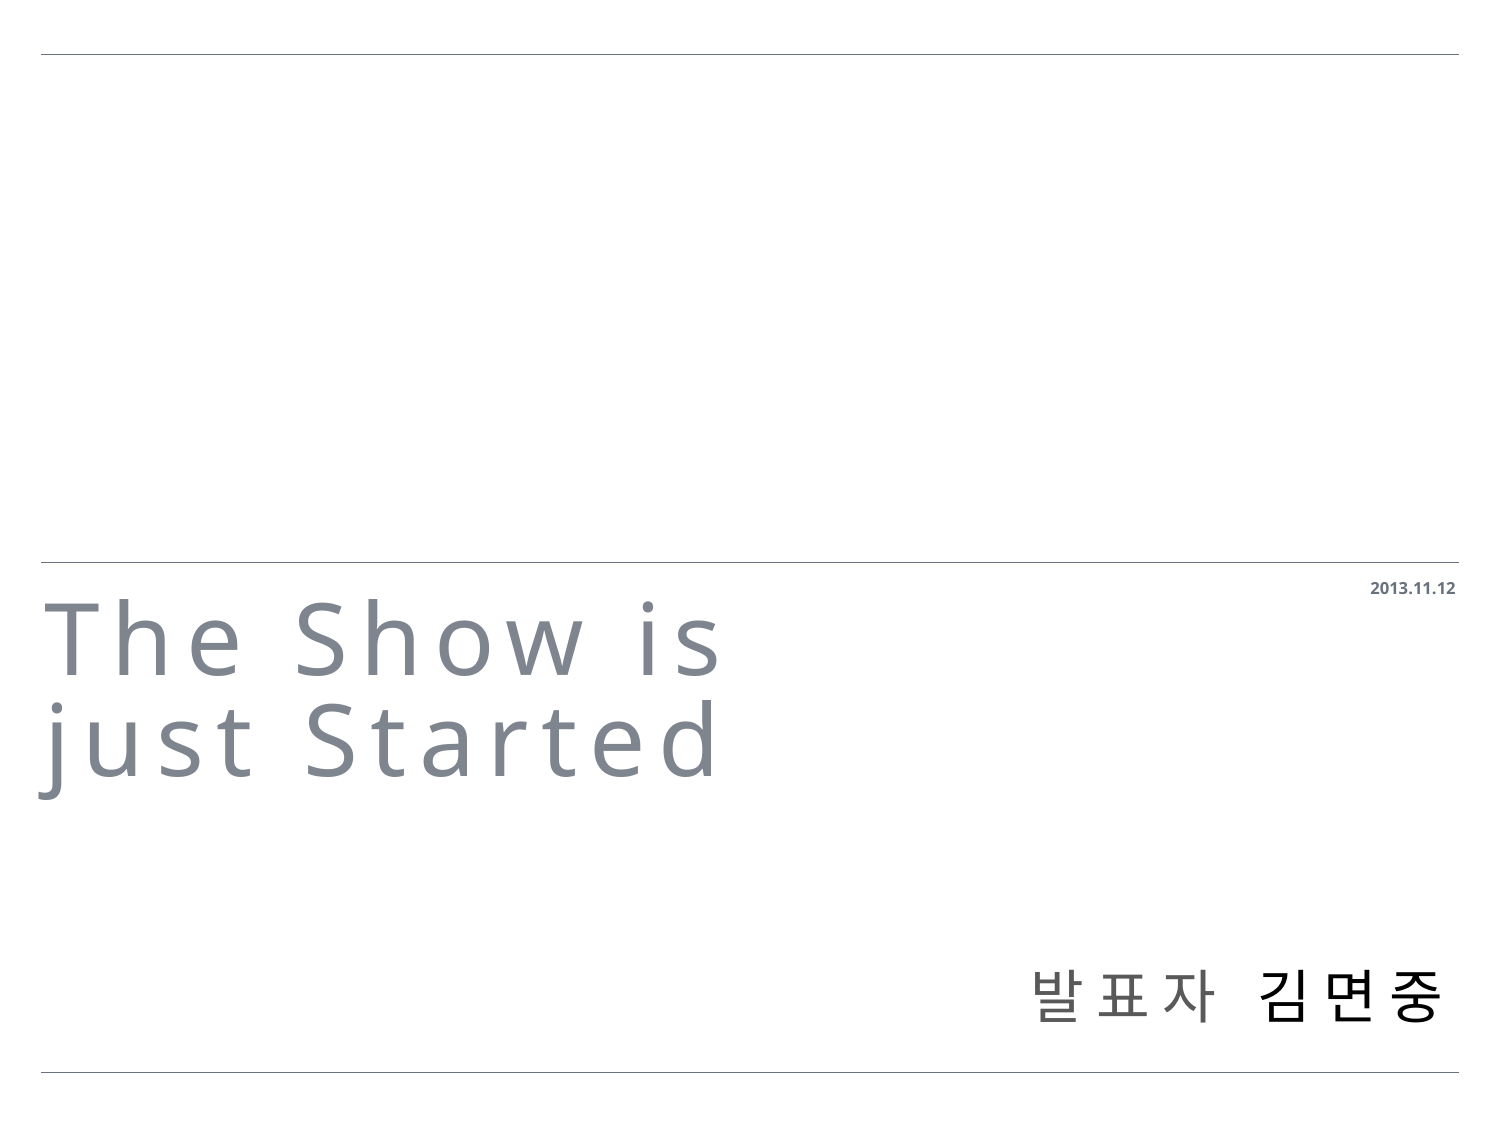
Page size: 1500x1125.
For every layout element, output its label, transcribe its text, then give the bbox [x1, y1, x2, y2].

text_box 발표자 김면중 [1015, 964, 1500, 1039]
text_box The Show is just Started [29, 586, 900, 805]
text_box 2013.11.12 [1163, 574, 1471, 605]
